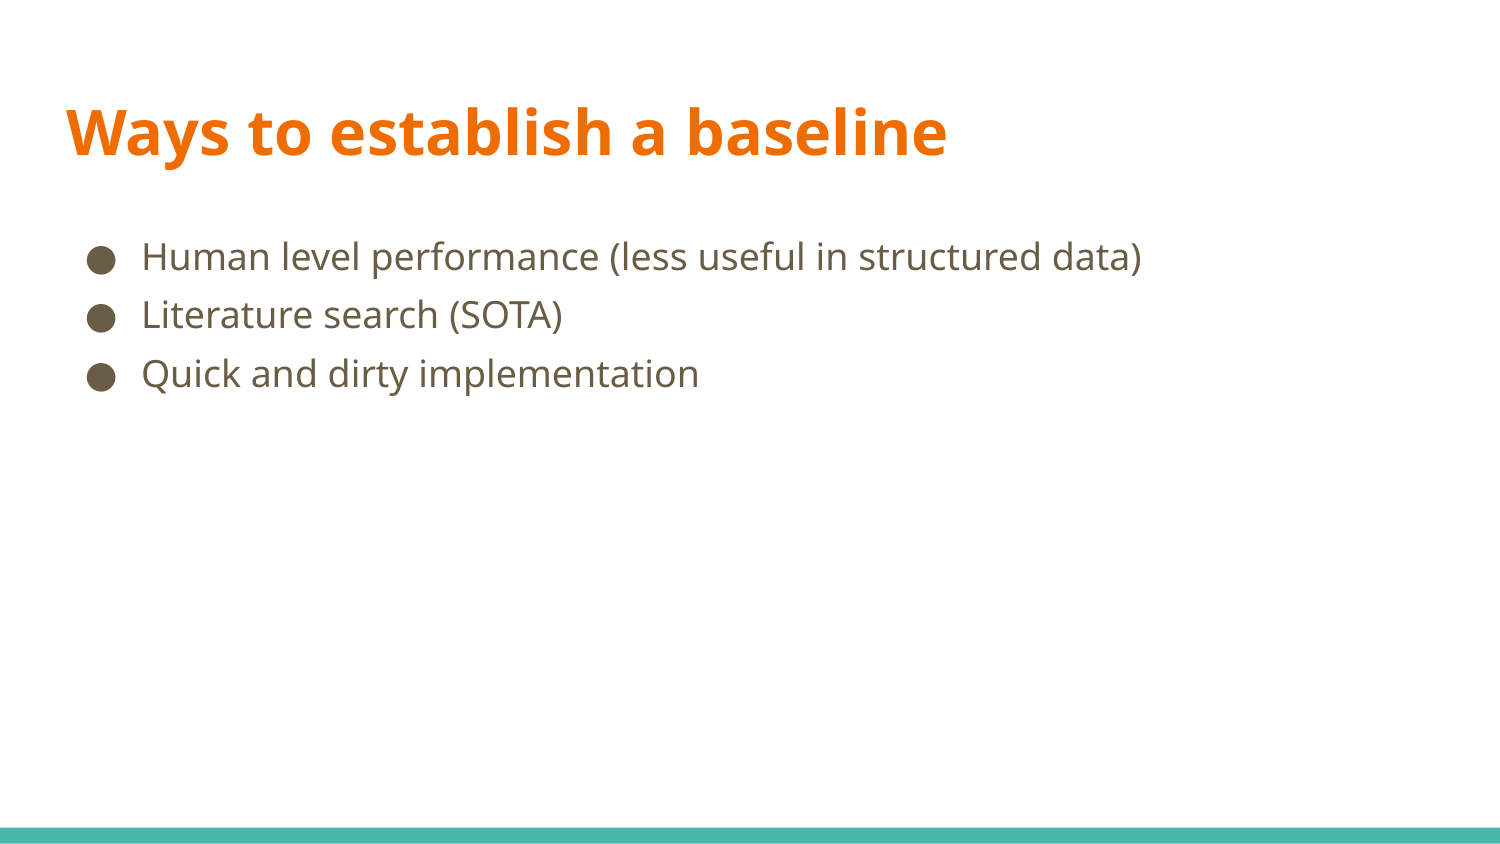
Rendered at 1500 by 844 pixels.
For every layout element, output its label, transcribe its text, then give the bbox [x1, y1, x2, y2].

title Ways to establish a baseline [51, 72, 1449, 189]
list Human level performance (less useful in structured data) Literature search (SOTA) Quick and dirty implementation [51, 207, 1449, 750]
